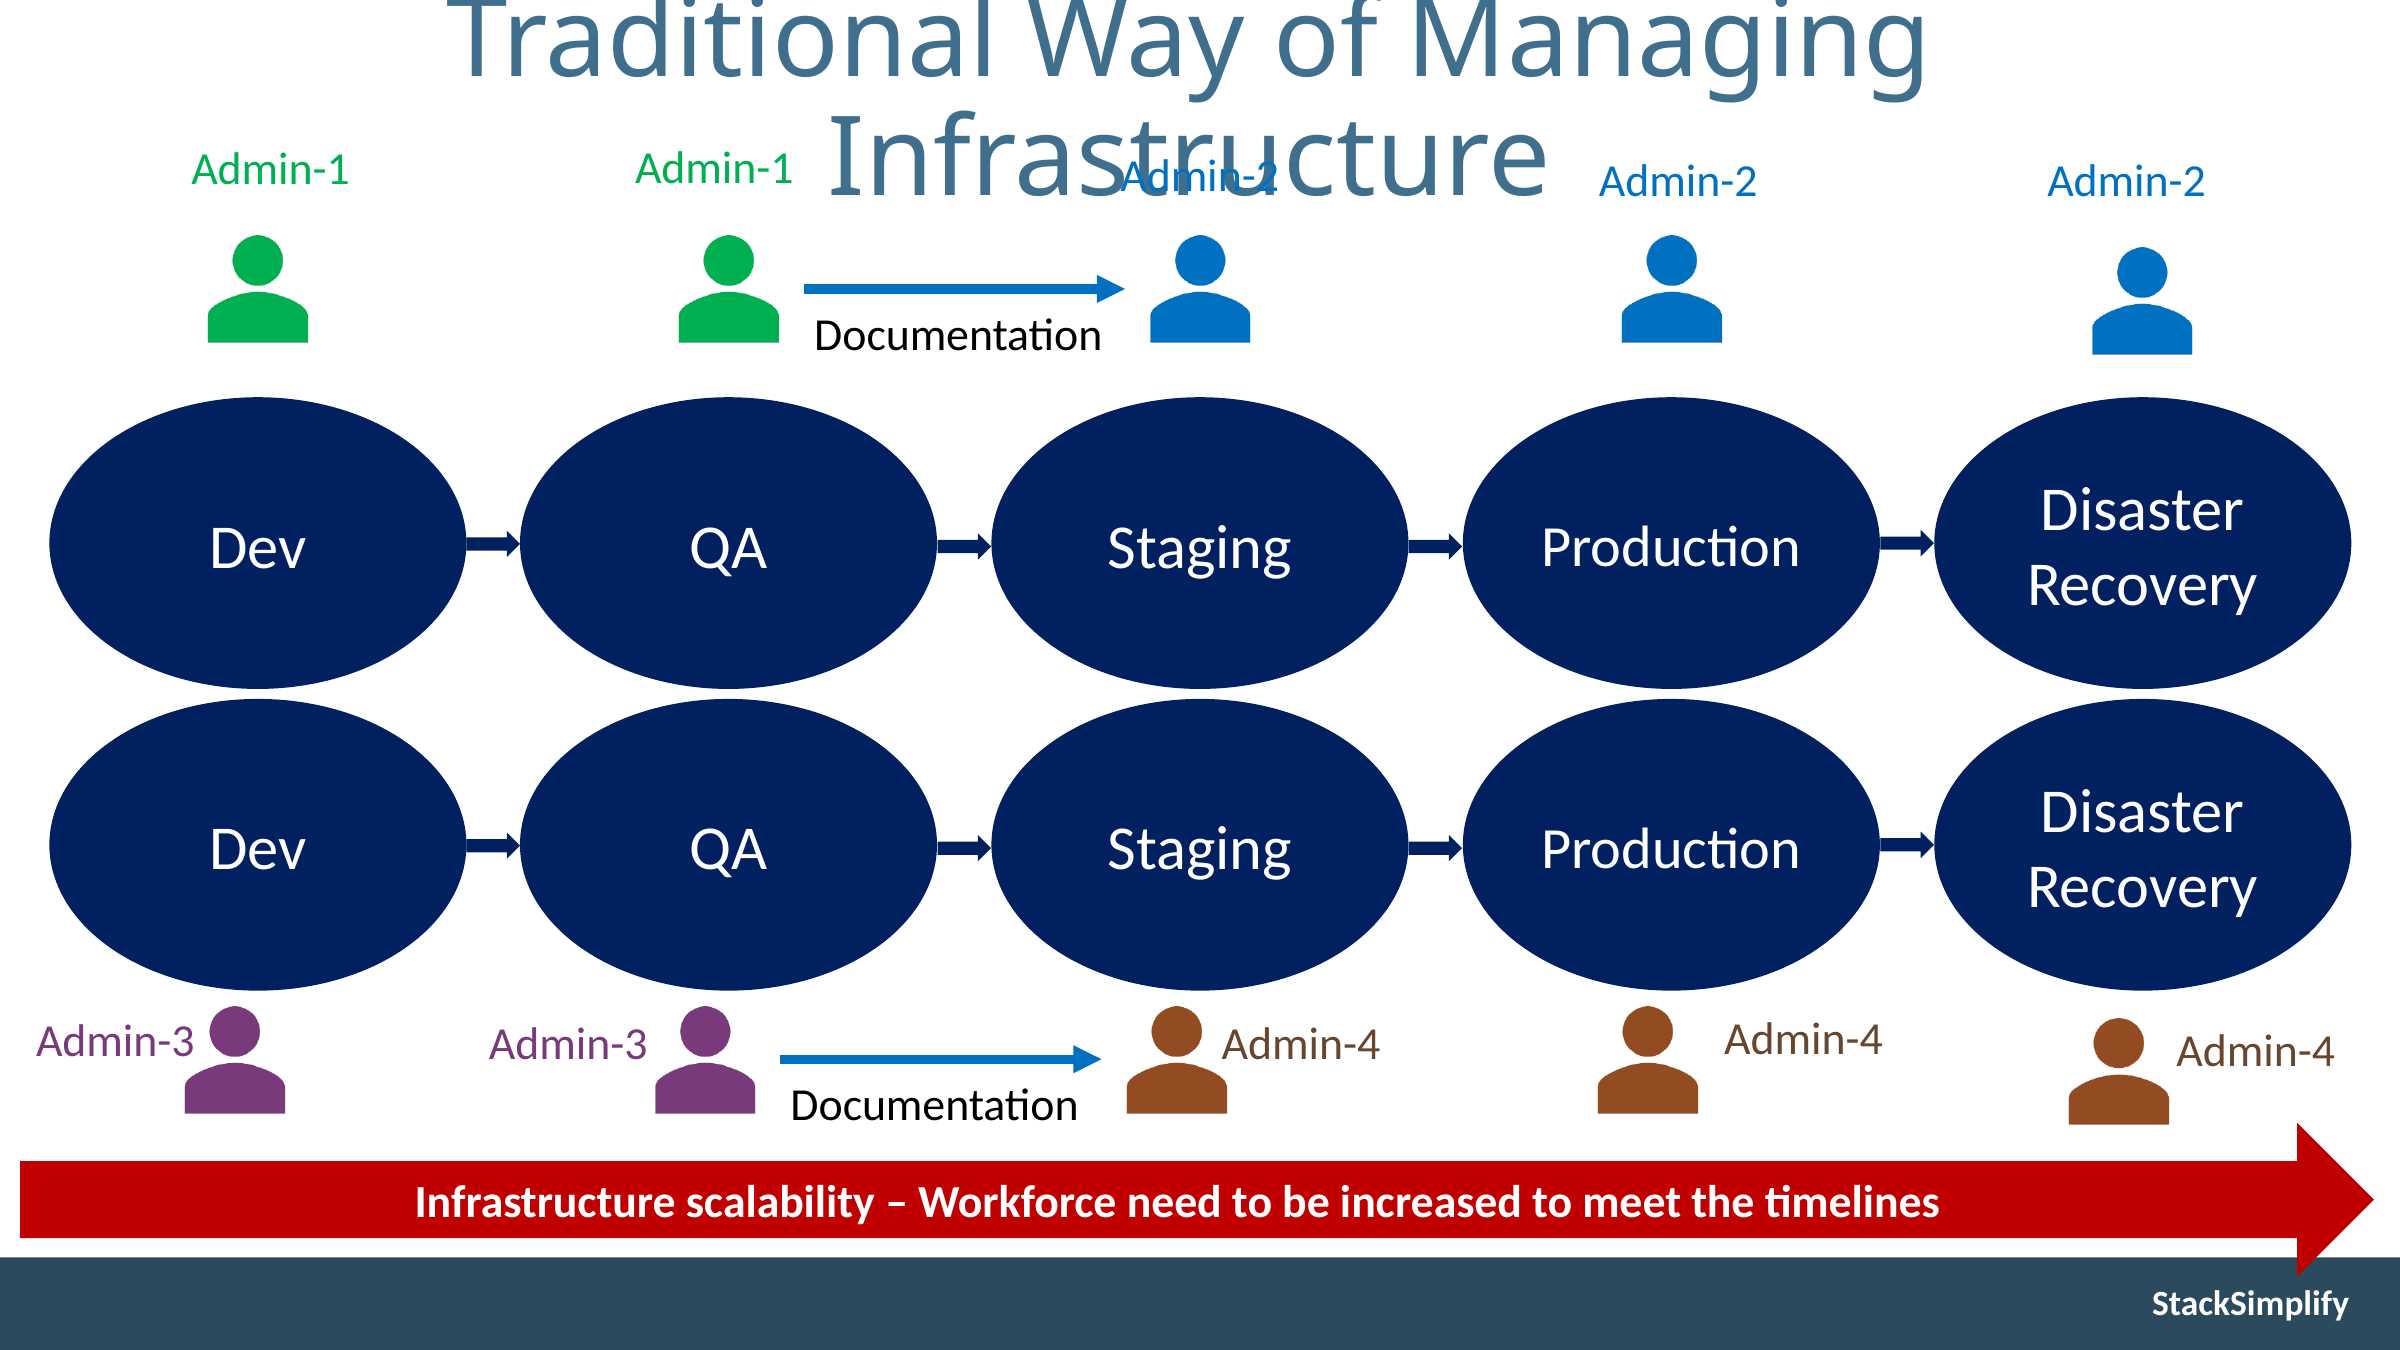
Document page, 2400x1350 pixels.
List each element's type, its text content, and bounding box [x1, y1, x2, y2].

text_box Admin-2 [2032, 143, 2221, 213]
text_box [1406, 531, 1465, 562]
text_box [935, 833, 994, 864]
text_box Admin-1 [176, 131, 365, 202]
text_box Admin-4 [2197, 1012, 2351, 1083]
title Traditional Way of Managing Infrastructure [154, 2, 2225, 198]
text_box Admin-1 [620, 130, 809, 200]
text_box Dev [47, 696, 469, 988]
picture [1596, 213, 1747, 365]
text_box [1878, 528, 1937, 559]
picture [1572, 983, 1724, 1135]
text_box Production [1460, 395, 1882, 692]
picture [159, 983, 310, 1135]
picture [182, 213, 334, 365]
text_box QA [518, 696, 939, 988]
text_box Documentation [775, 1067, 1094, 1138]
text_box Admin-3 [21, 1003, 149, 1074]
text_box [1878, 829, 1937, 861]
text_box Admin-2 [1584, 143, 1773, 213]
text_box Staging [989, 395, 1411, 692]
picture [1124, 213, 1276, 365]
text_box QA [518, 395, 939, 692]
text_box Admin-4 [1727, 1001, 1898, 1071]
picture [653, 213, 804, 365]
text_box [1406, 833, 1465, 864]
picture [2066, 225, 2218, 376]
text_box Documentation [799, 297, 1118, 367]
picture [2043, 995, 2194, 1147]
text_box Production [1460, 696, 1882, 988]
text_box Admin-2 [1105, 138, 1295, 209]
text_box Disaster Recovery [1932, 696, 2354, 989]
text_box [464, 830, 523, 861]
picture [629, 983, 781, 1135]
text_box Disaster Recovery [1932, 395, 2354, 692]
text_box [464, 528, 523, 560]
picture [1101, 983, 1252, 1135]
text_box Admin-3 [474, 1006, 620, 1076]
text_box [935, 531, 994, 562]
text_box Staging [989, 696, 1411, 988]
text_box Dev [47, 395, 469, 692]
text_box Admin-4 [1255, 1006, 1396, 1076]
text_box Infrastructure scalability – Workforce need to be increased to meet the timelines [18, 1120, 2377, 1279]
